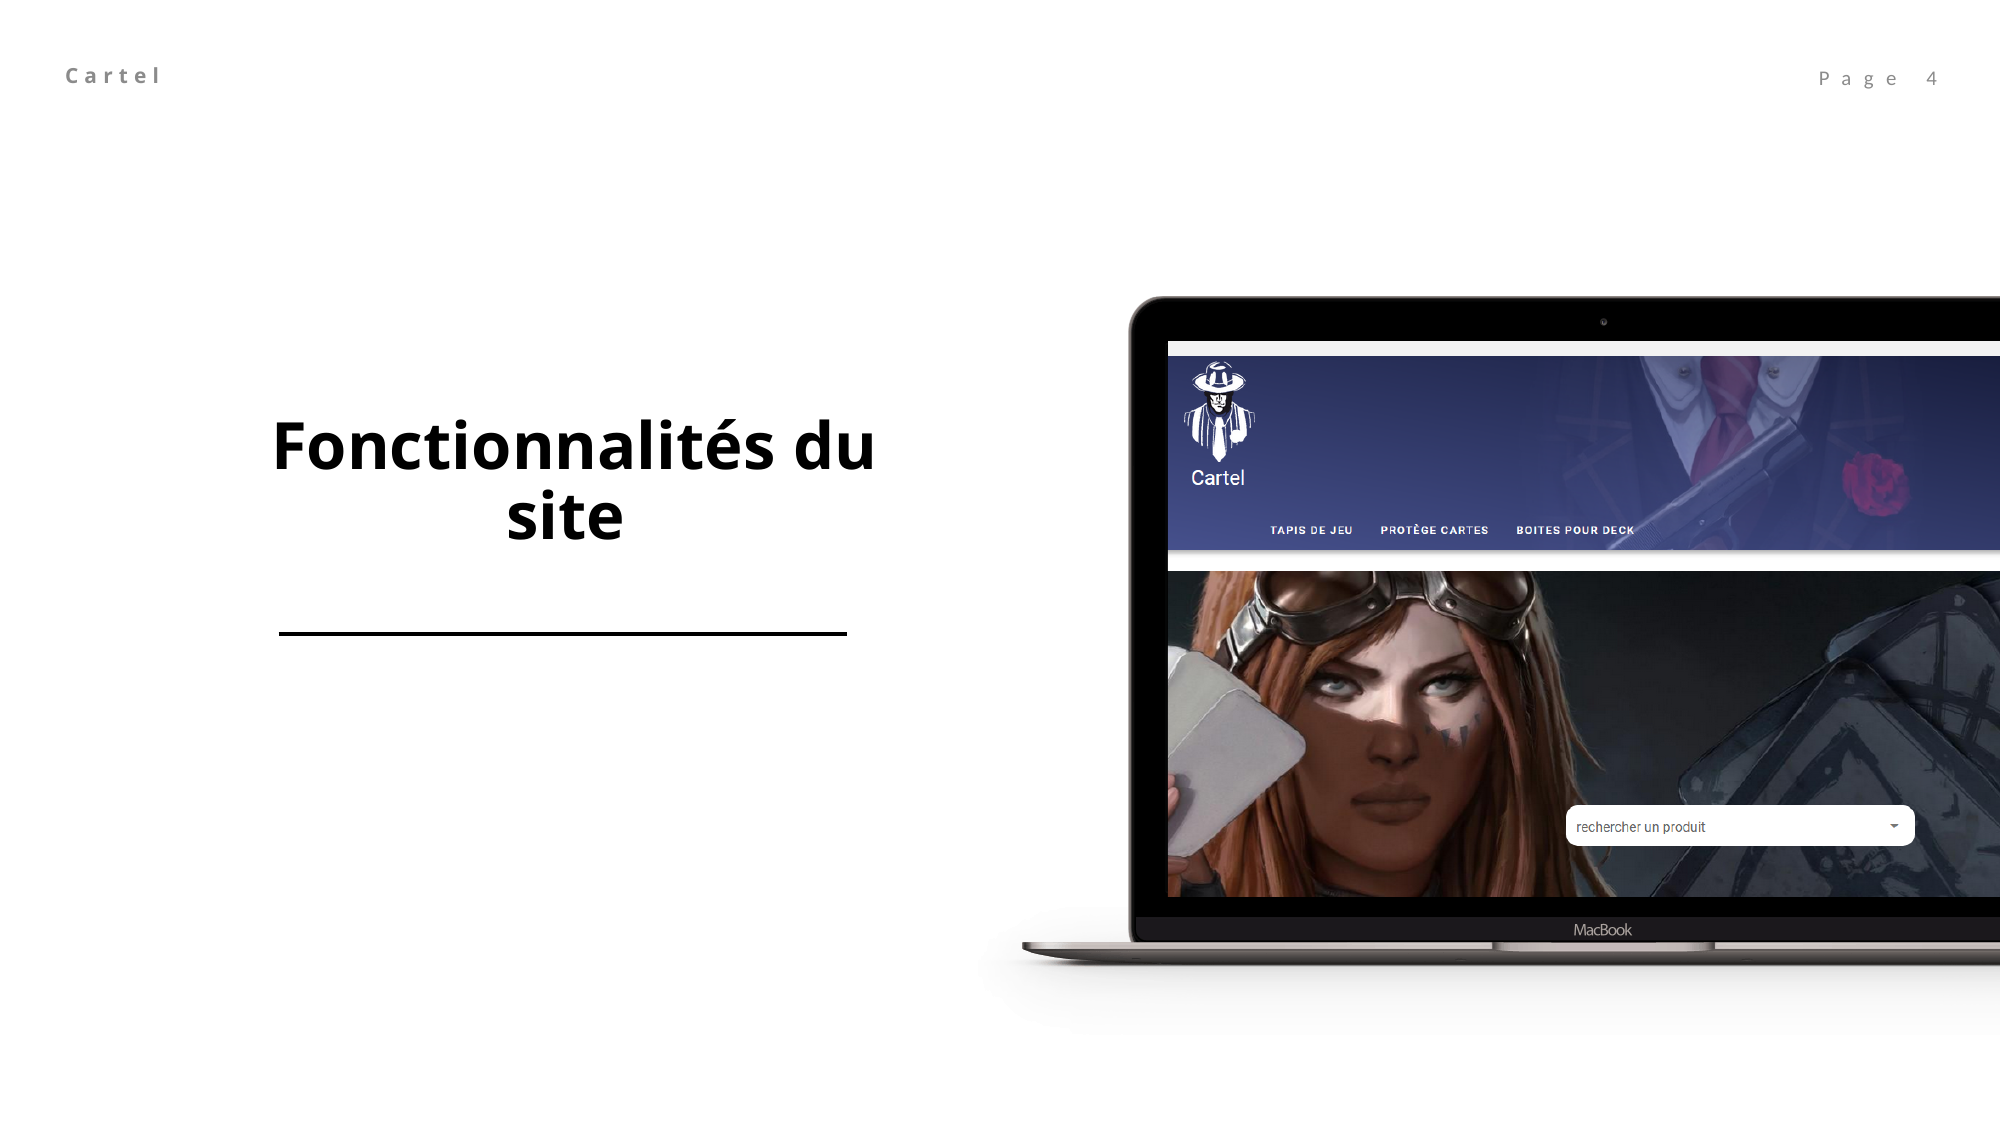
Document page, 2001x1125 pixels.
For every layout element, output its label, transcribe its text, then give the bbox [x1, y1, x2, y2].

title Fonctionnalités du site [220, 405, 929, 563]
picture [0, 25, 504, 125]
picture [708, 131, 2000, 1125]
